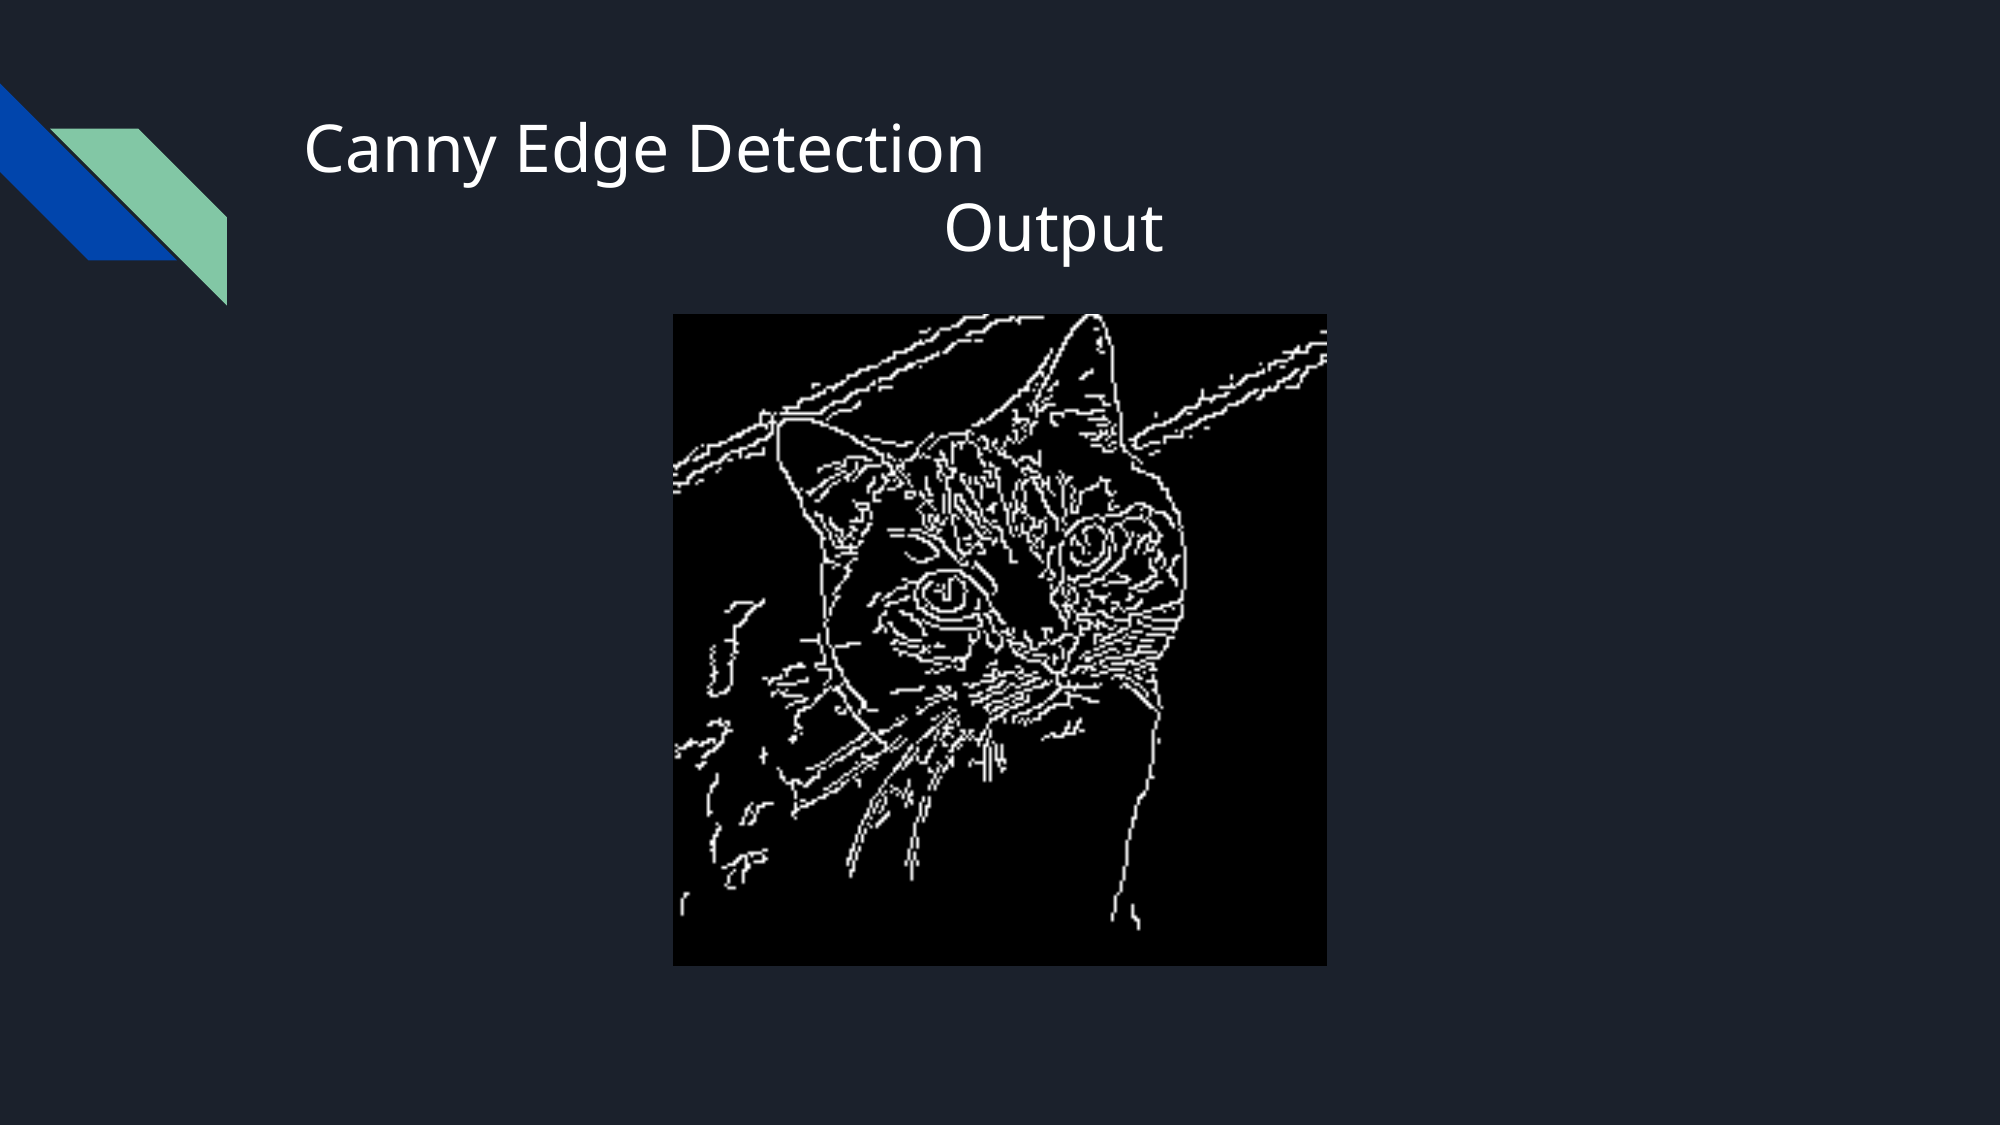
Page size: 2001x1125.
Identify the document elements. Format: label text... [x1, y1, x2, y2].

title Canny Edge Detection Output [283, 86, 1824, 287]
picture [672, 314, 1328, 966]
